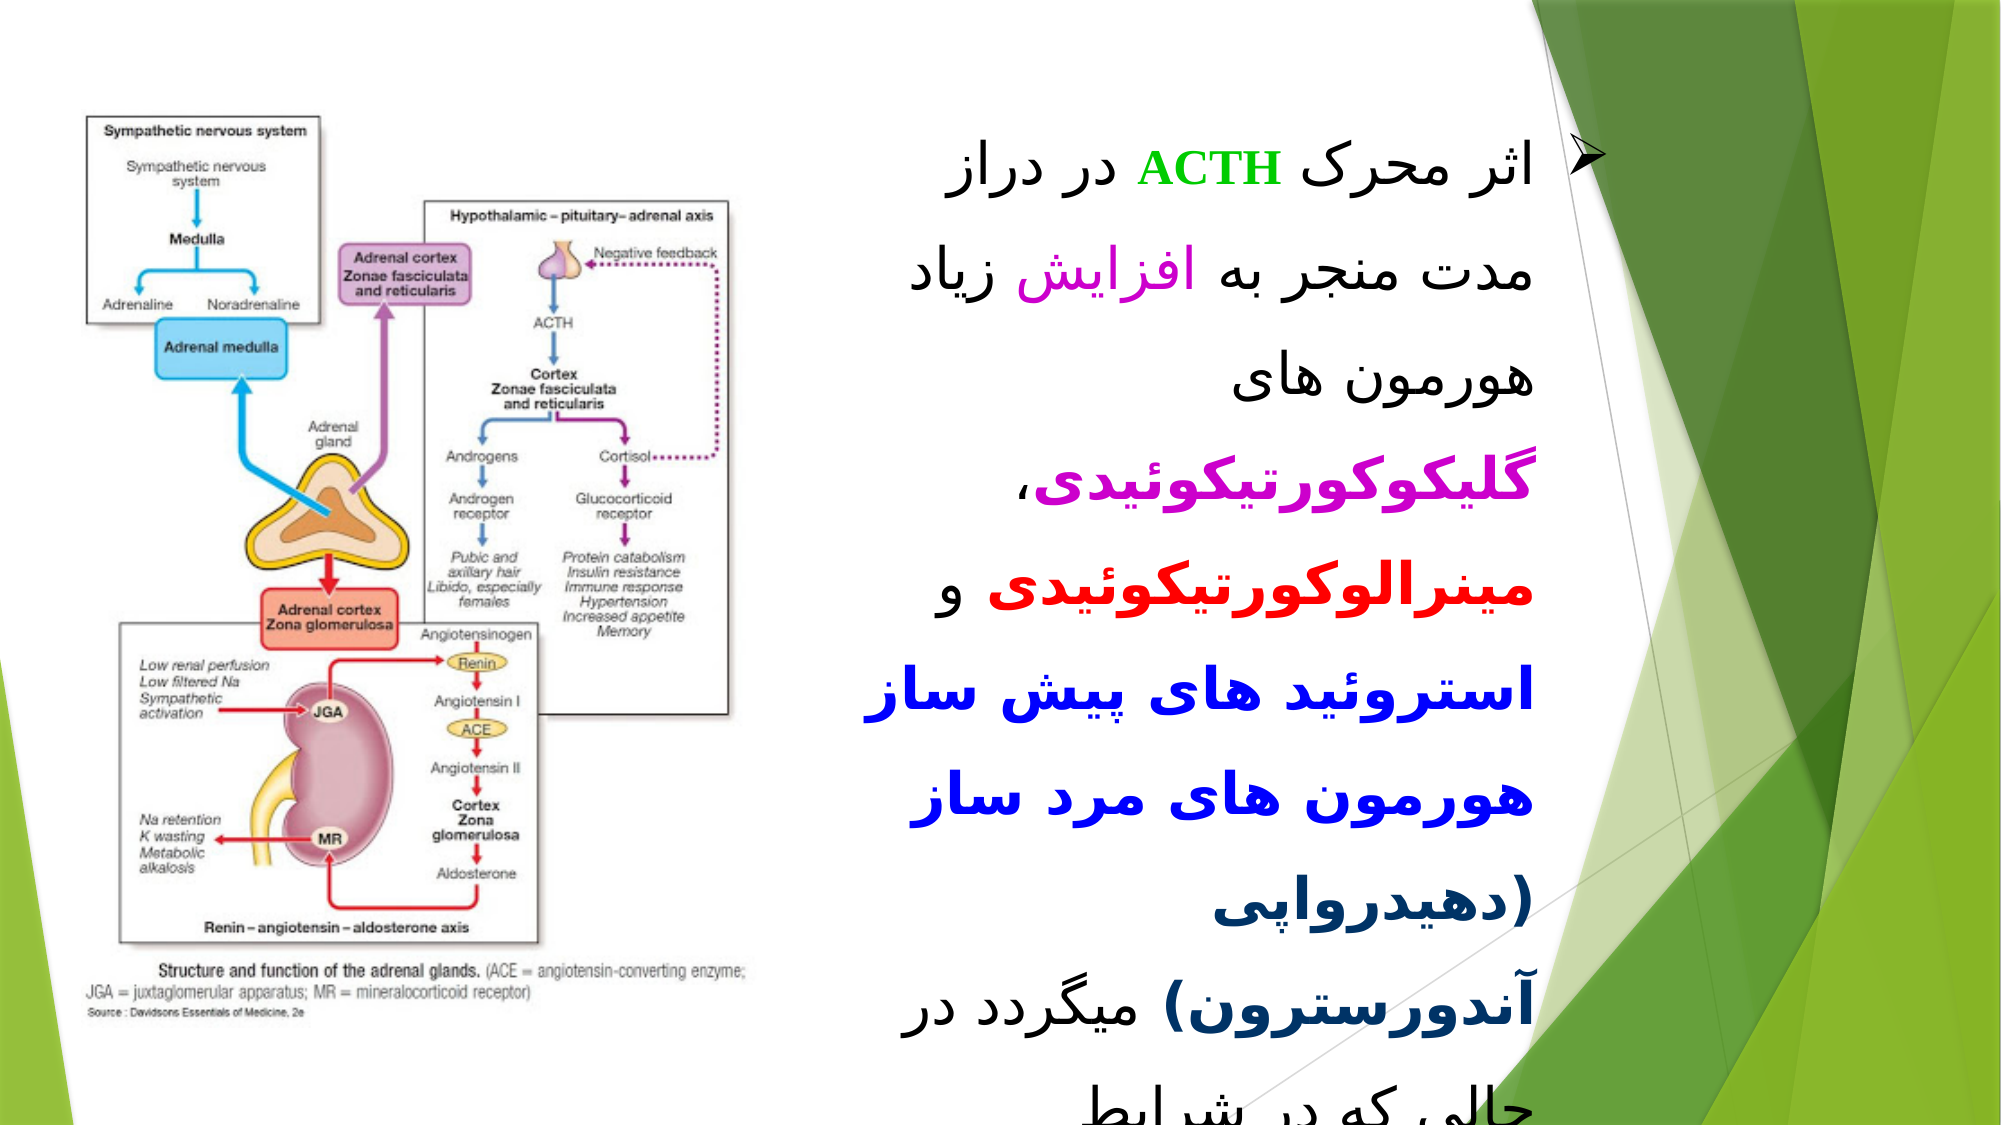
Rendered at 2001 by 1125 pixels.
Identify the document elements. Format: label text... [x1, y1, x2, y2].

picture [80, 108, 761, 1029]
text_box اثر محرک ACTH در دراز مدت منجر به افزایش زیاد هورمون های گلیکوکورتیکوئیدی، مینرالوکورتیکوئیدی و استروئید های پیش ساز هورمون های مرد ساز (دهیدرواپی آندورسترون) میگردد در حالی که در شرایط فیزیولوژیک طبیعی اثر آن بیشتر برروی هورمون های گلیکوکورتیکوئید میباشد. [807, 84, 1627, 1125]
